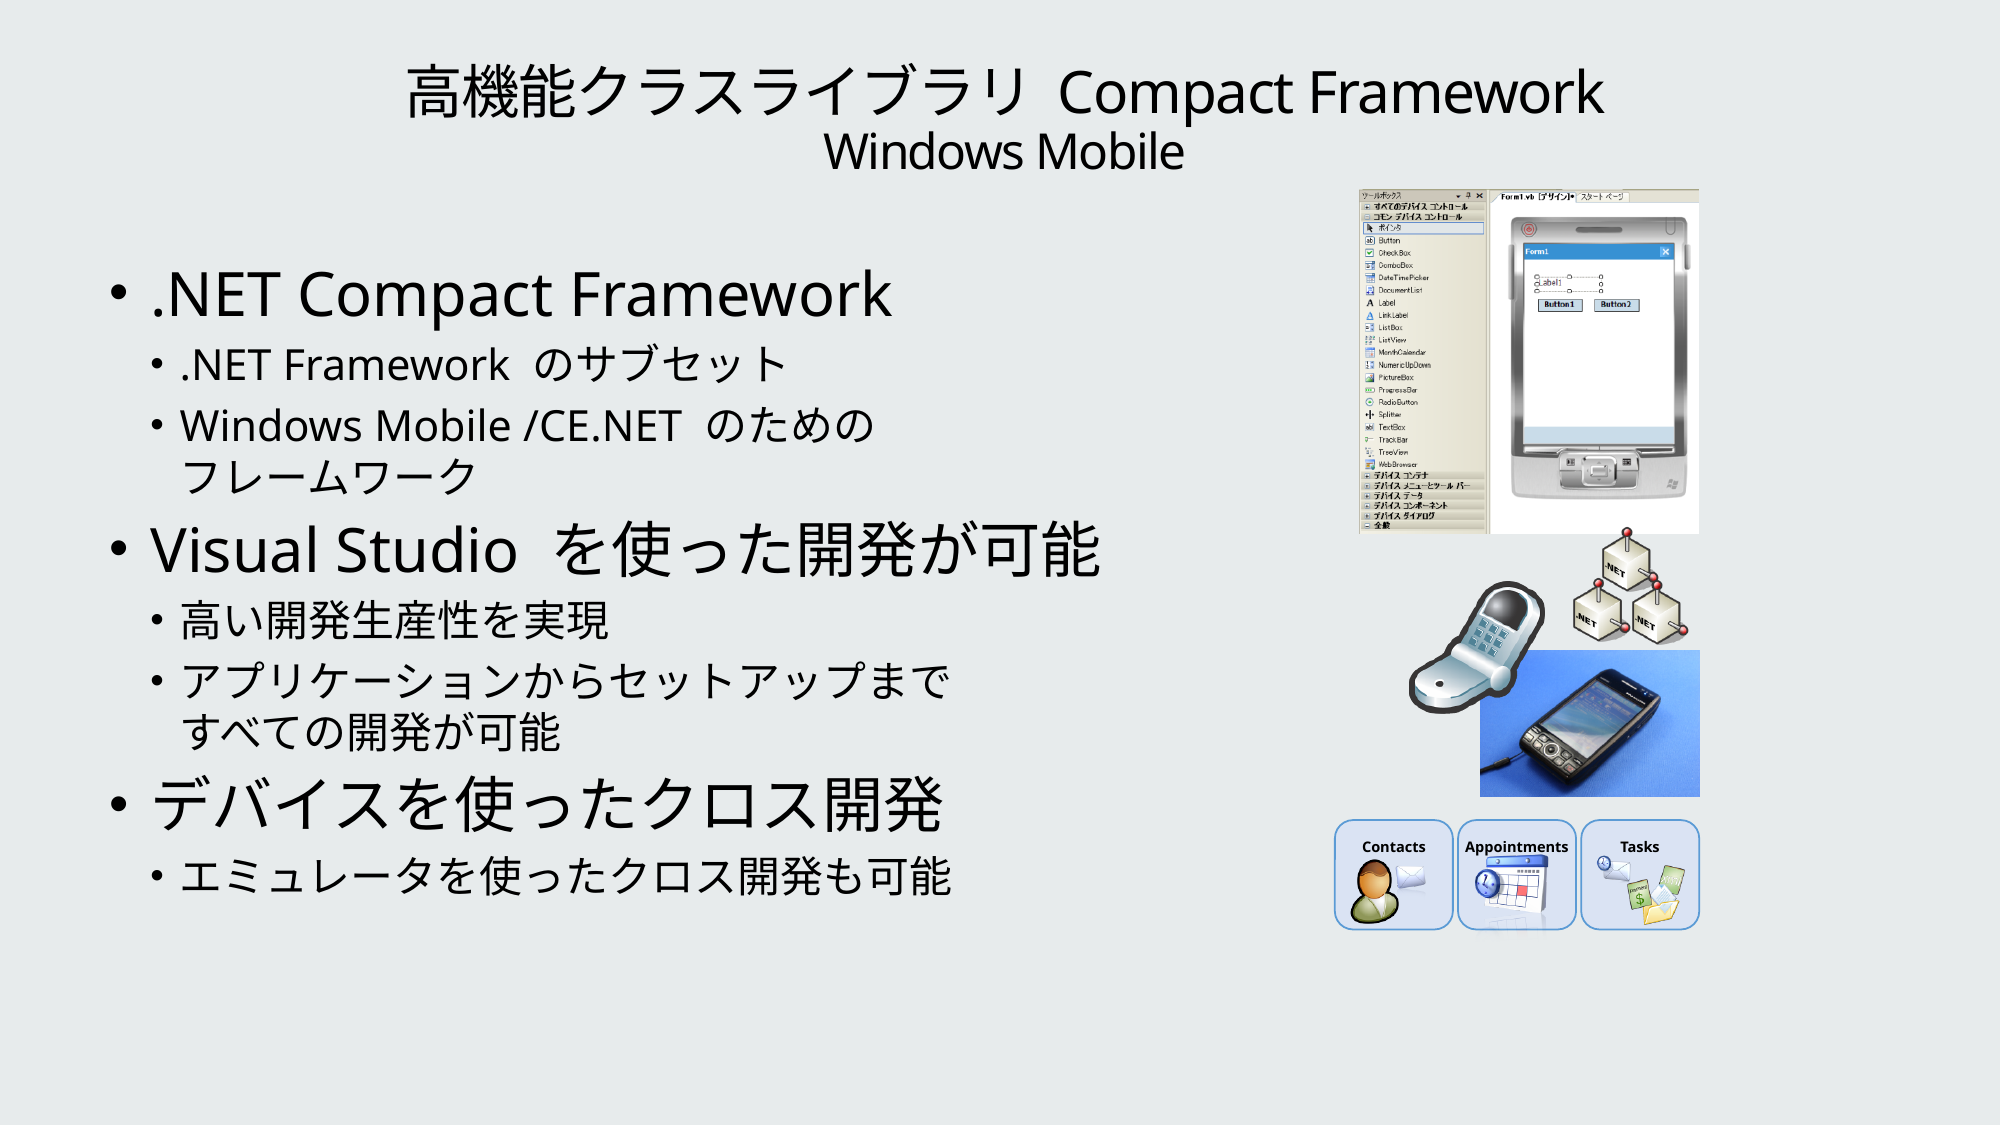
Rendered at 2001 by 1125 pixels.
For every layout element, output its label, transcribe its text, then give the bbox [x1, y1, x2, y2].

picture [1409, 581, 1700, 797]
title 高機能クラスライブラリ Compact Framework Windows Mobile [45, 47, 1966, 196]
picture [1359, 189, 1699, 645]
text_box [1334, 819, 1700, 968]
list .NET Compact Framework .NET Framework のサブセット Windows Mobile /CE.NET のための フレームワーク Visual Studio を使った開発が可能 高い開発生産性を実現 アプリケーションからセットアップまで すべての開発が可能 デバイスを使ったクロス開発 エミュレータを使ったクロス開発も可能 [85, 240, 1916, 1032]
